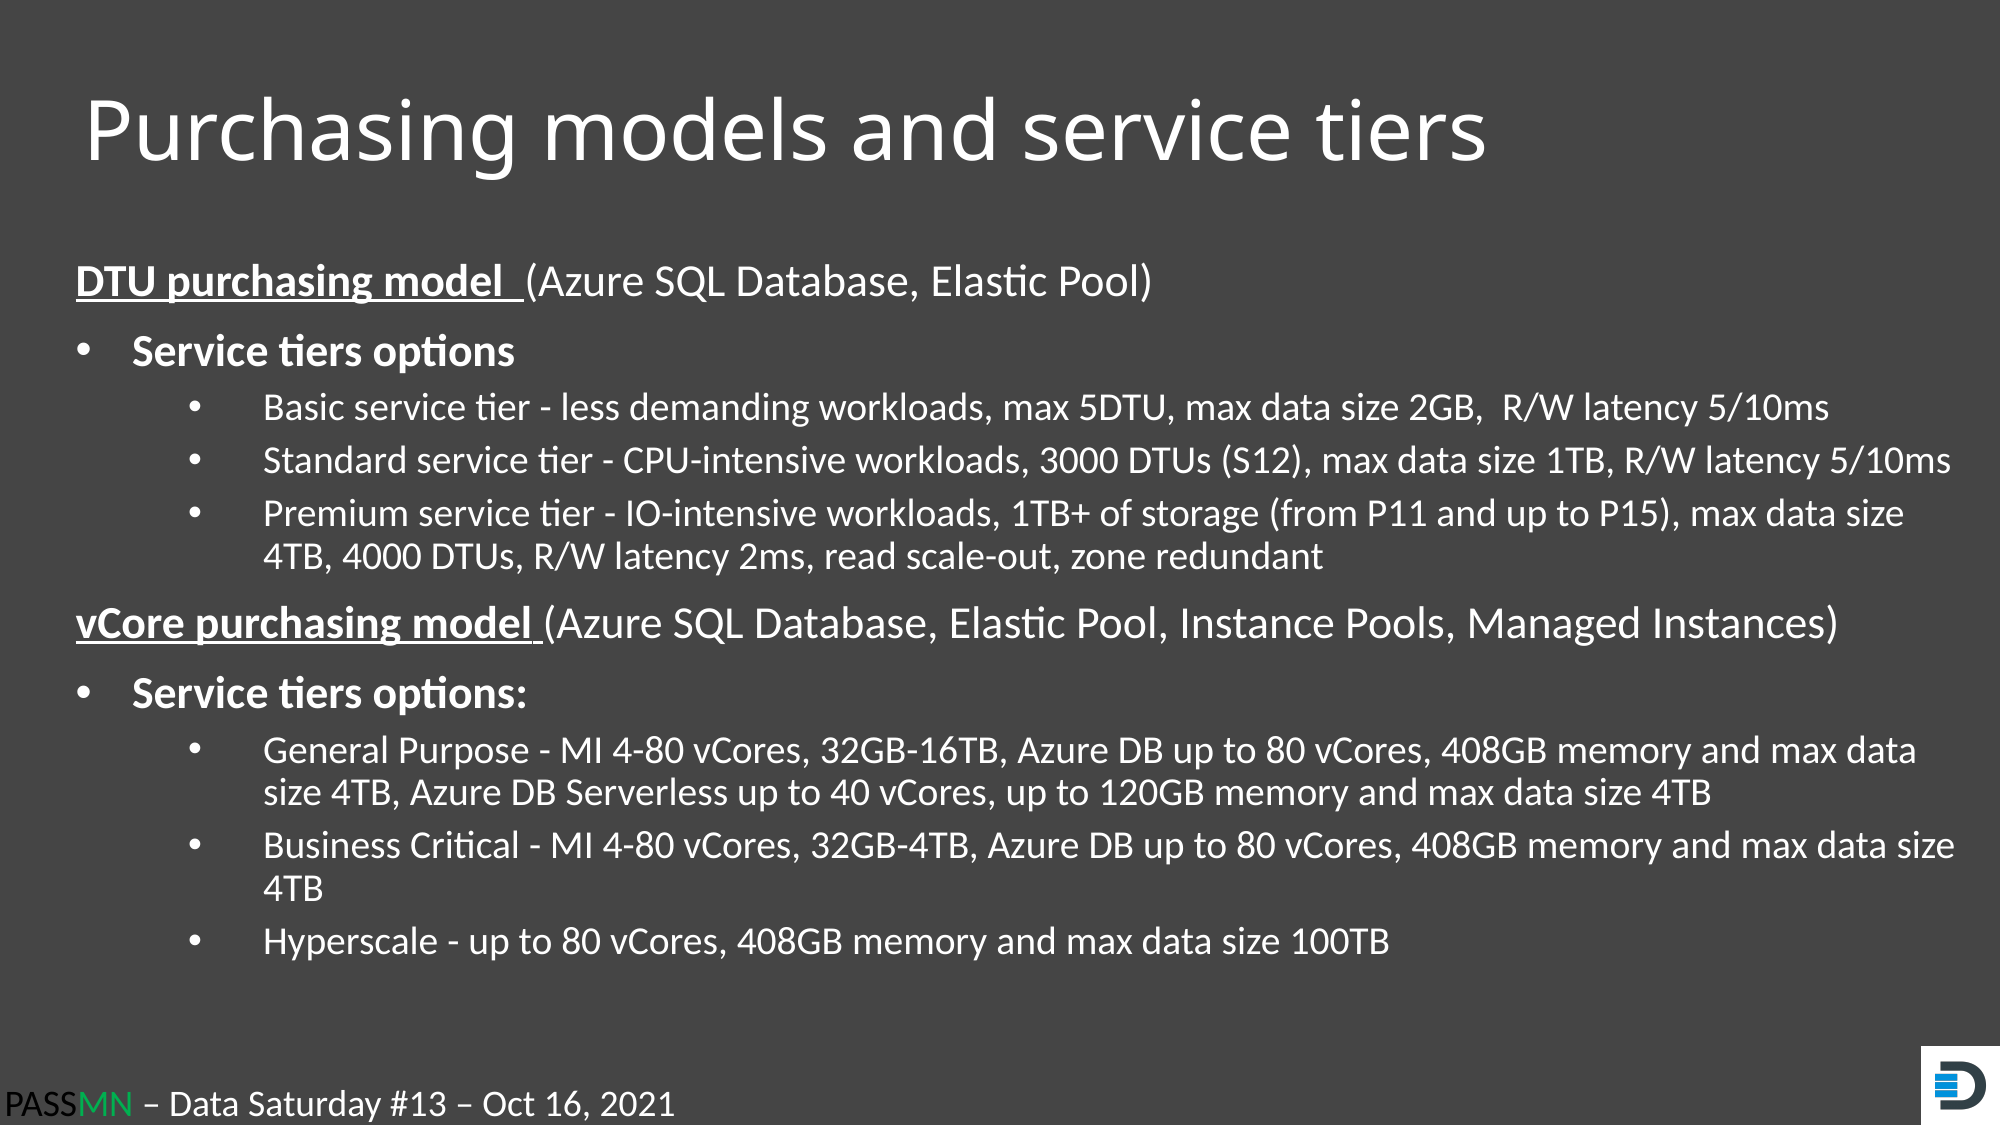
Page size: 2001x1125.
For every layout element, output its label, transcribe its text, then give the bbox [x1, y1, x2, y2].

title Purchasing models and service tiers [68, 95, 1924, 172]
picture [1921, 1046, 2000, 1125]
text_box DTU purchasing model (Azure SQL Database, Elastic Pool) Service tiers options Basic service tier - less demanding workloads, max 5DTU, max data size 2GB, R/W latency 5/10ms Standard service tier - CPU-intensive workloads, 3000 DTUs (S12), max data size 1TB, R/W latency 5/10ms Premium service tier - IO-intensive workloads, 1TB+ of storage (from P11 and up to P15), max data size 4TB, 4000 DTUs, R/W latency 2ms, read scale-out, zone redundant vCore purchasing model (Azure SQL Database, Elastic Pool, Instance Pools, Managed Instances) Service tiers options: General Purpose - MI 4-80 vCores, 32GB-16TB, Azure DB up to 80 vCores, 408GB memory and max data size 4TB, Azure DB Serverless up to 40 vCores, up to 120GB memory and max data size 4TB Business Critical - MI 4-80 vCores, 32GB-4TB, Azure DB up to 80 vCores, 408GB memory and max data size 4TB Hyperscale - up to 80 vCores, 408GB memory and max data size 100TB [60, 249, 1973, 986]
